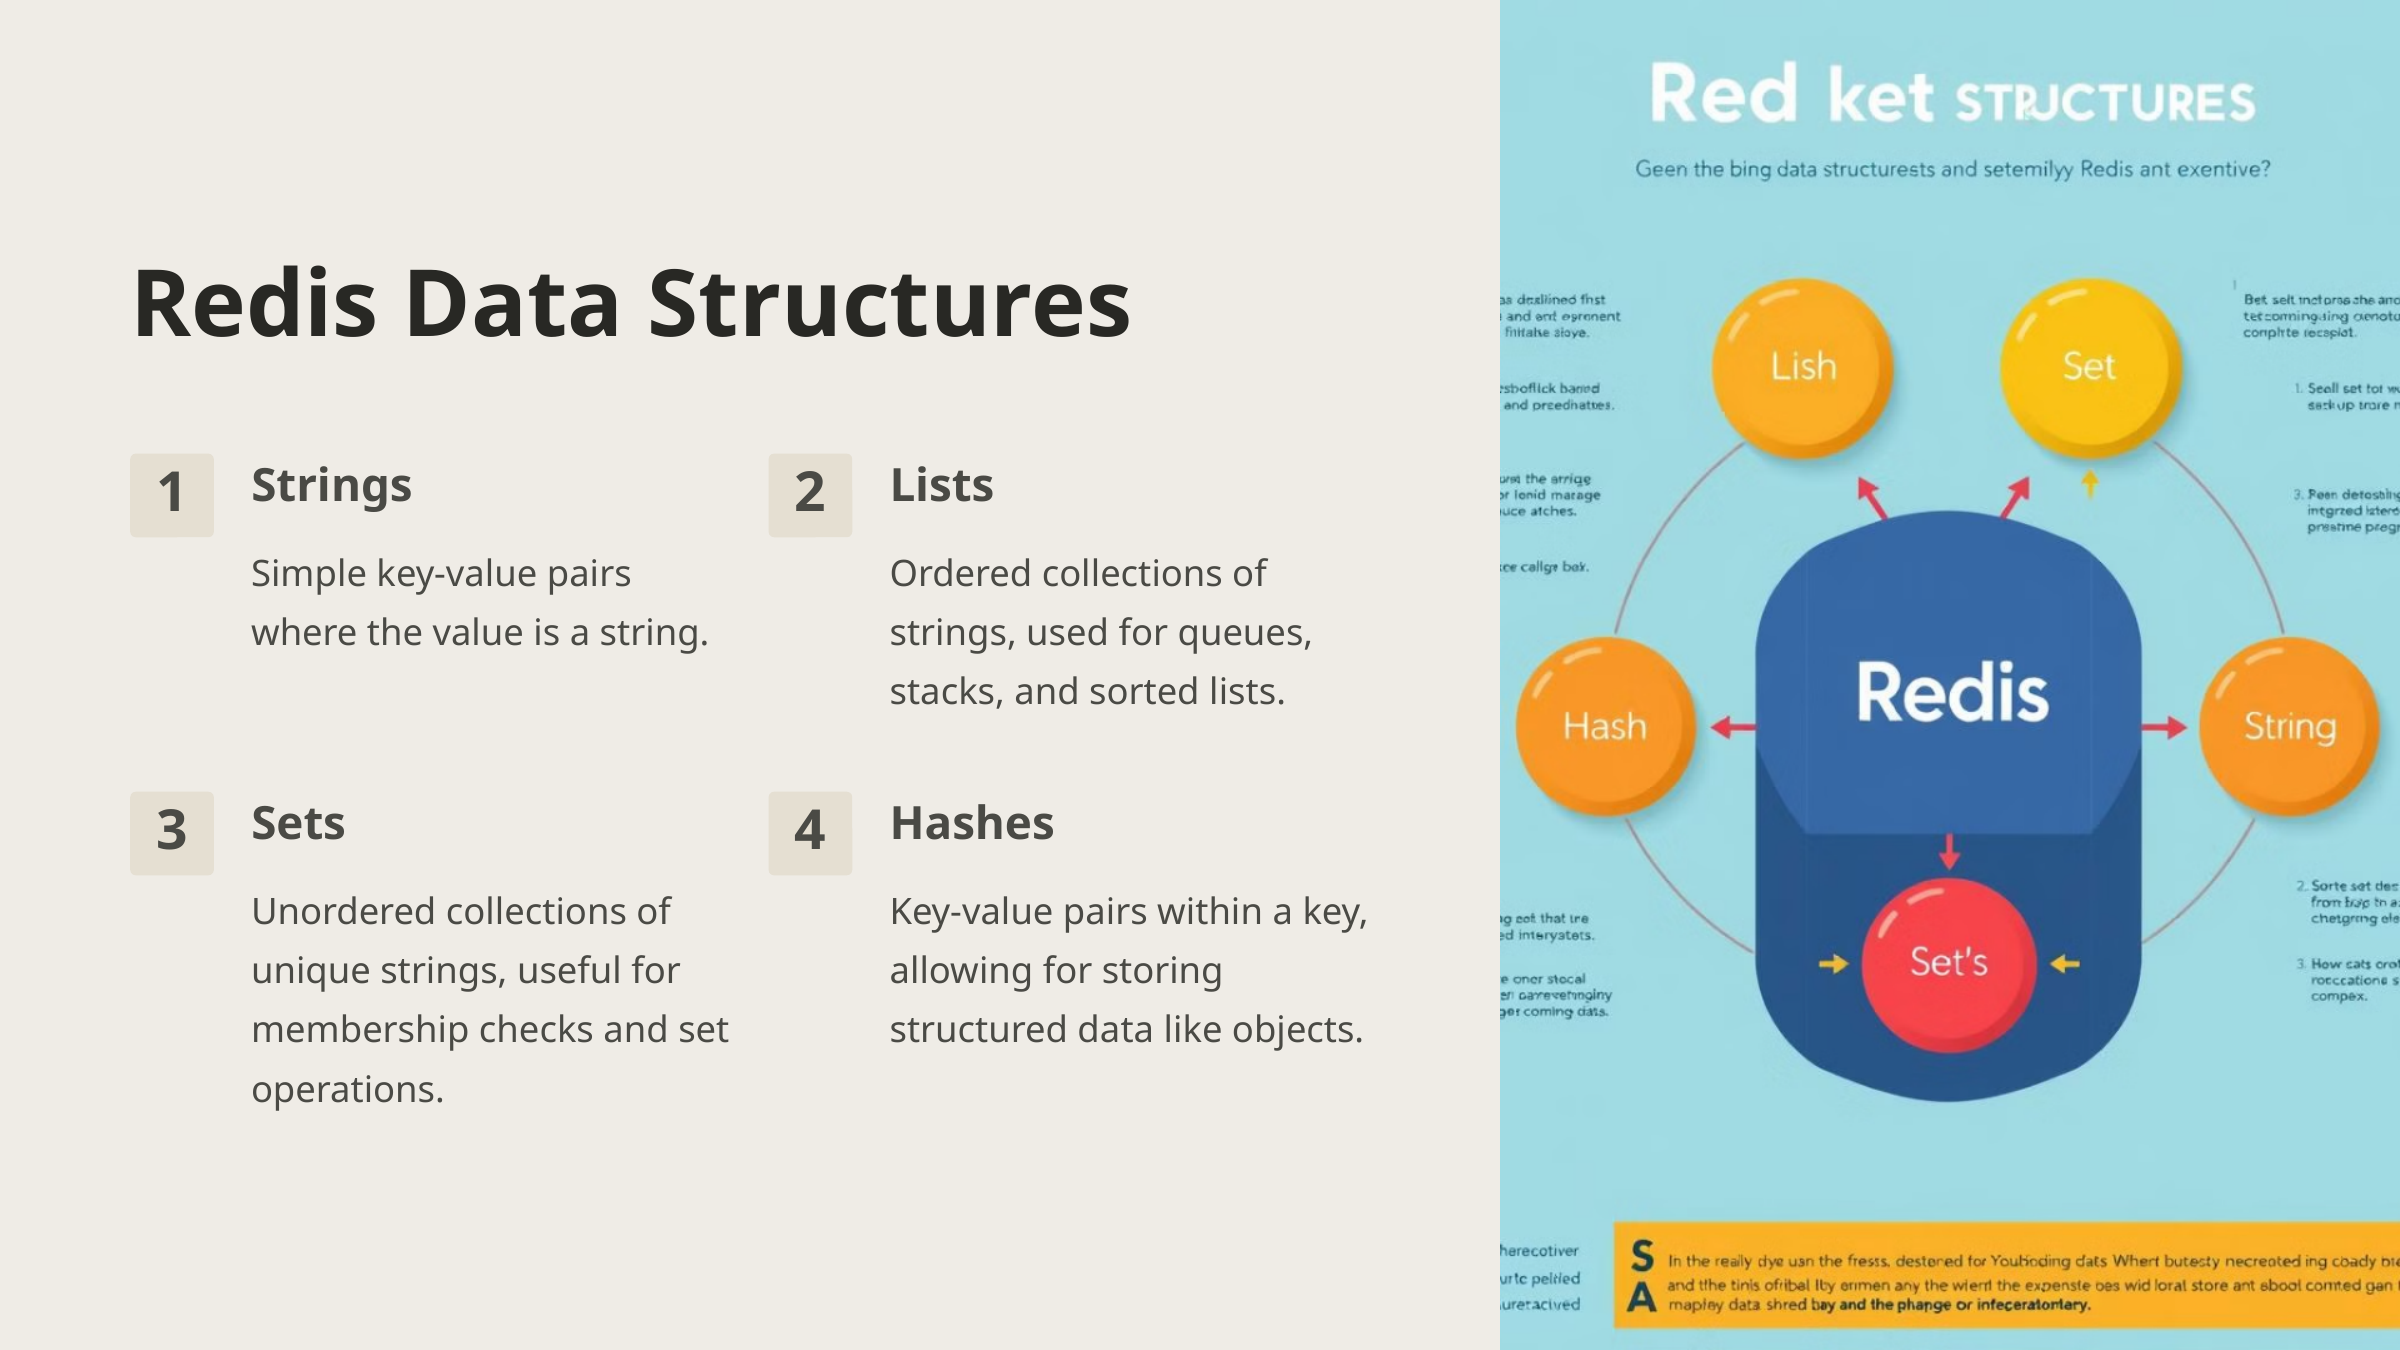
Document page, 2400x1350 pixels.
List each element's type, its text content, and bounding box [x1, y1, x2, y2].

text_box Redis Data Structures [130, 239, 1061, 356]
text_box Simple key-value pairs where the value is a string. [251, 534, 732, 653]
text_box Unordered collections of unique strings, useful for membership checks and set operations. [251, 872, 732, 1111]
text_box Ordered collections of strings, used for queues, stacks, and sorted lists. [889, 534, 1370, 713]
text_box 1 [155, 467, 189, 524]
text_box Lists [889, 453, 1355, 512]
text_box [130, 791, 214, 876]
text_box [130, 453, 214, 538]
text_box Key-value pairs within a key, allowing for storing structured data like objects. [889, 872, 1370, 1051]
text_box Sets [251, 791, 717, 850]
text_box Strings [251, 453, 717, 512]
text_box [768, 791, 853, 876]
text_box 4 [794, 805, 827, 862]
text_box 2 [794, 467, 827, 524]
text_box Hashes [889, 791, 1355, 850]
picture [1499, 0, 2400, 1350]
text_box 3 [155, 805, 189, 862]
text_box [768, 453, 853, 538]
